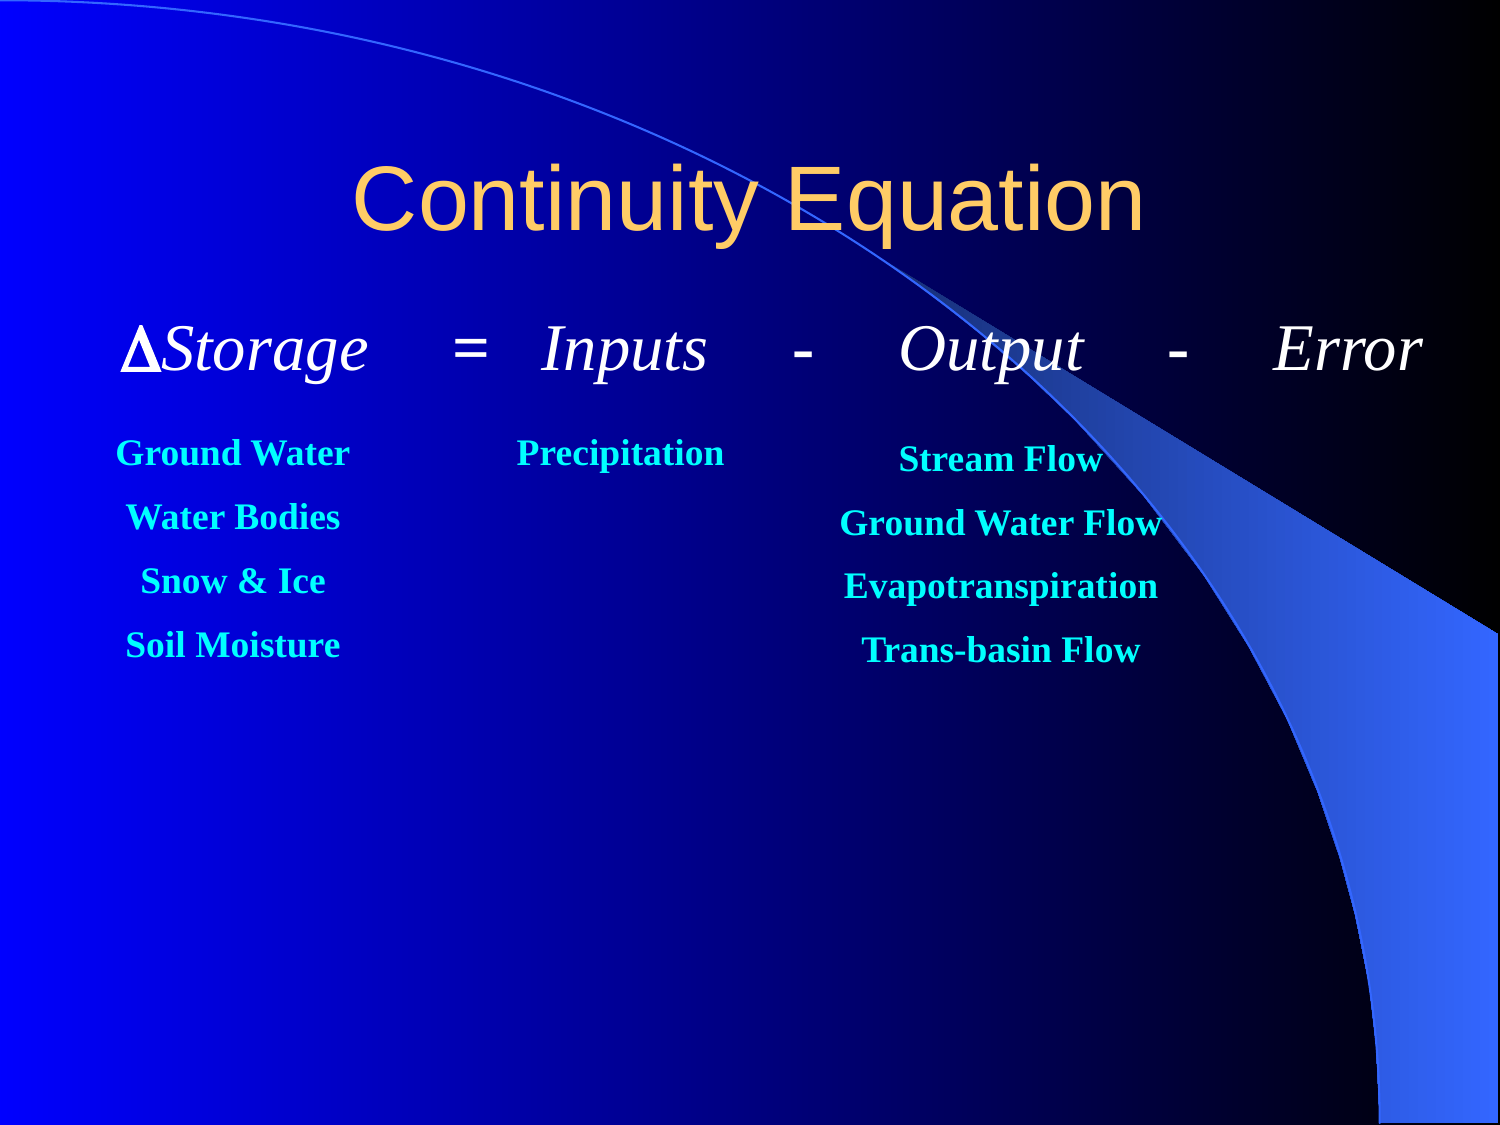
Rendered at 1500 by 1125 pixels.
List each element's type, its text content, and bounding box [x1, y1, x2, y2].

text_box DStorage = Inputs - Output - Error [105, 296, 1439, 392]
text_box Precipitation [501, 420, 762, 481]
title Continuity Equation [112, 99, 1388, 288]
text_box Stream Flow Ground Water Flow Evapotranspiration Trans-basin Flow [820, 426, 1182, 678]
text_box Ground Water Water Bodies Snow & Ice Soil Moisture [41, 420, 425, 672]
